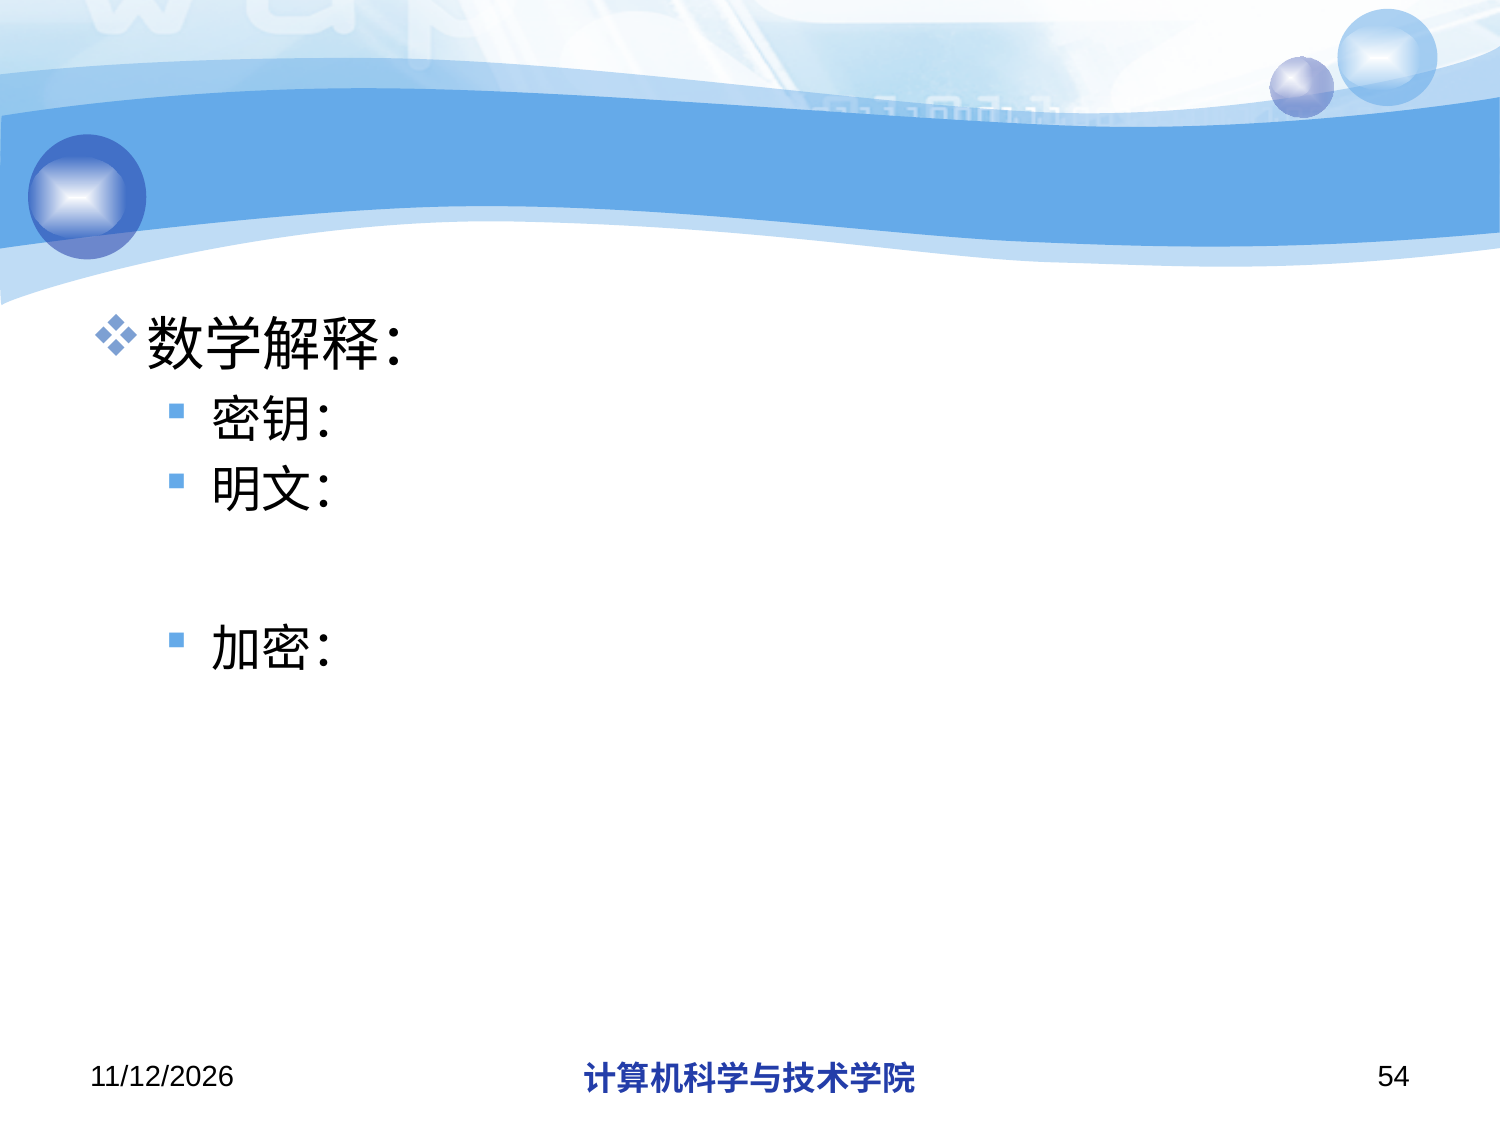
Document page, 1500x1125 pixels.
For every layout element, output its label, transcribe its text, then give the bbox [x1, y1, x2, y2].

footer 计算机科学与技术学院 [512, 1049, 988, 1103]
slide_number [74, 1049, 426, 1103]
picture [0, 0, 1500, 113]
slide_number 54 [1074, 1049, 1426, 1103]
